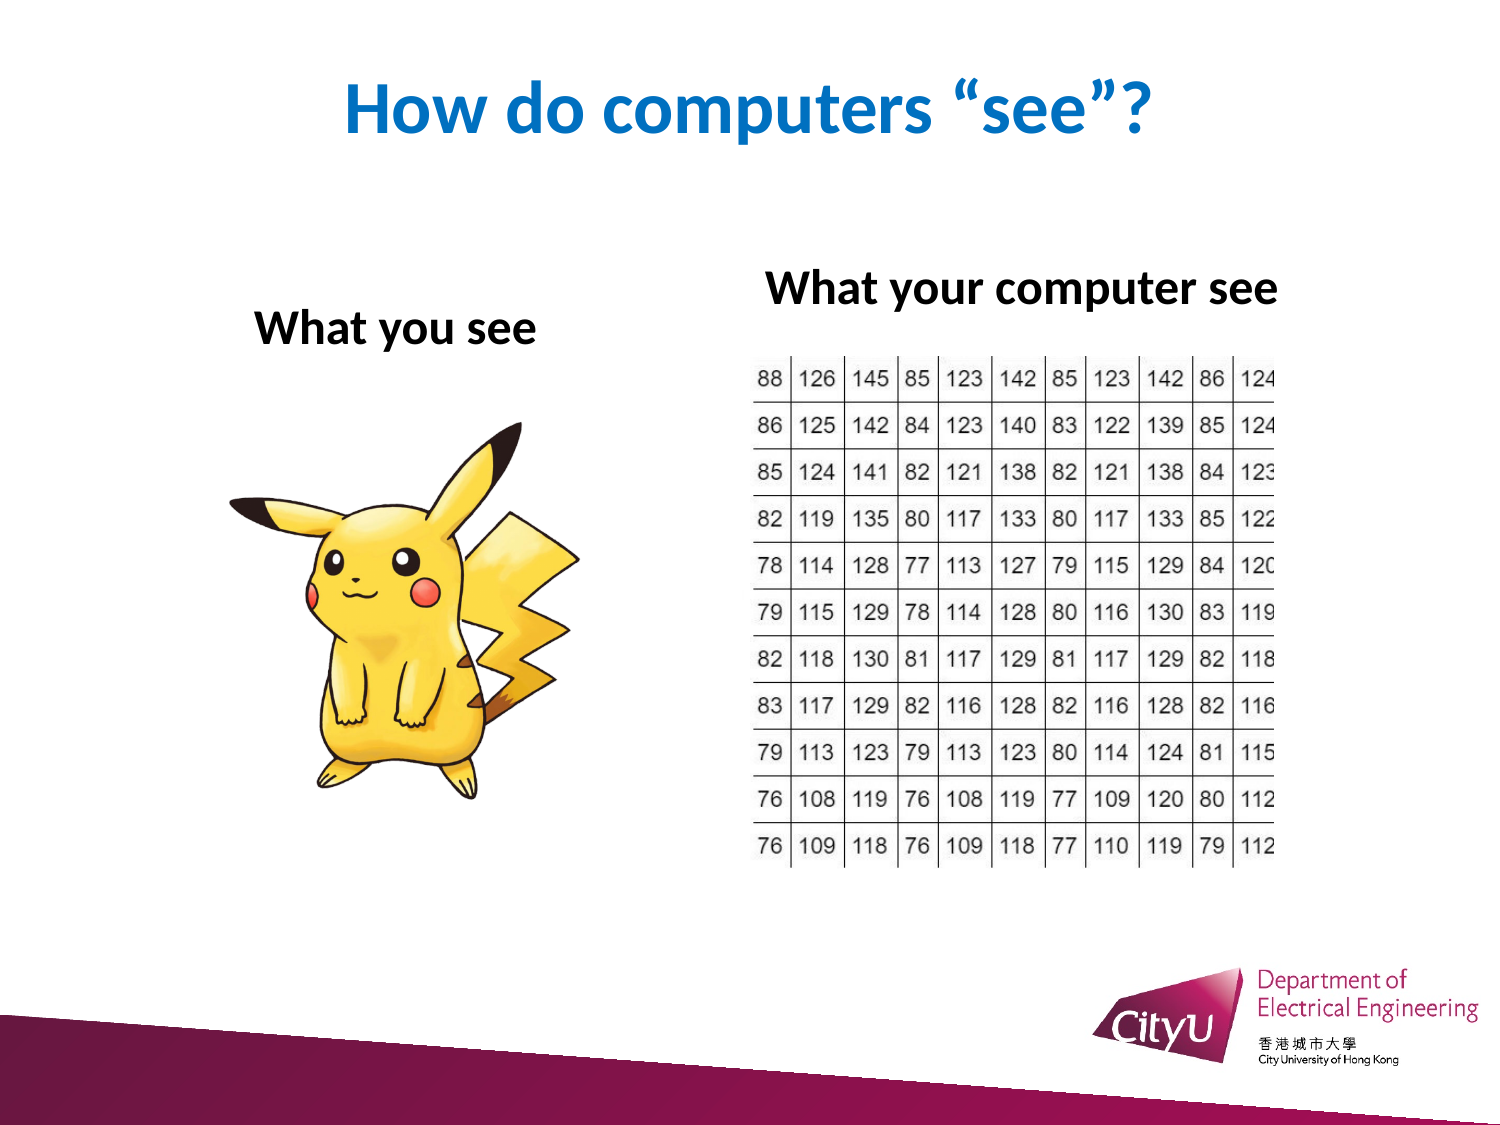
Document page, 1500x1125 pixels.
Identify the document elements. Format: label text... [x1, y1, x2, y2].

text_box What your computer see [749, 246, 1336, 322]
picture [741, 356, 1275, 889]
picture [225, 420, 610, 805]
text_box What you see [194, 287, 597, 363]
picture [1080, 952, 1481, 1073]
text_box How do computers “see”? [203, 42, 1296, 165]
